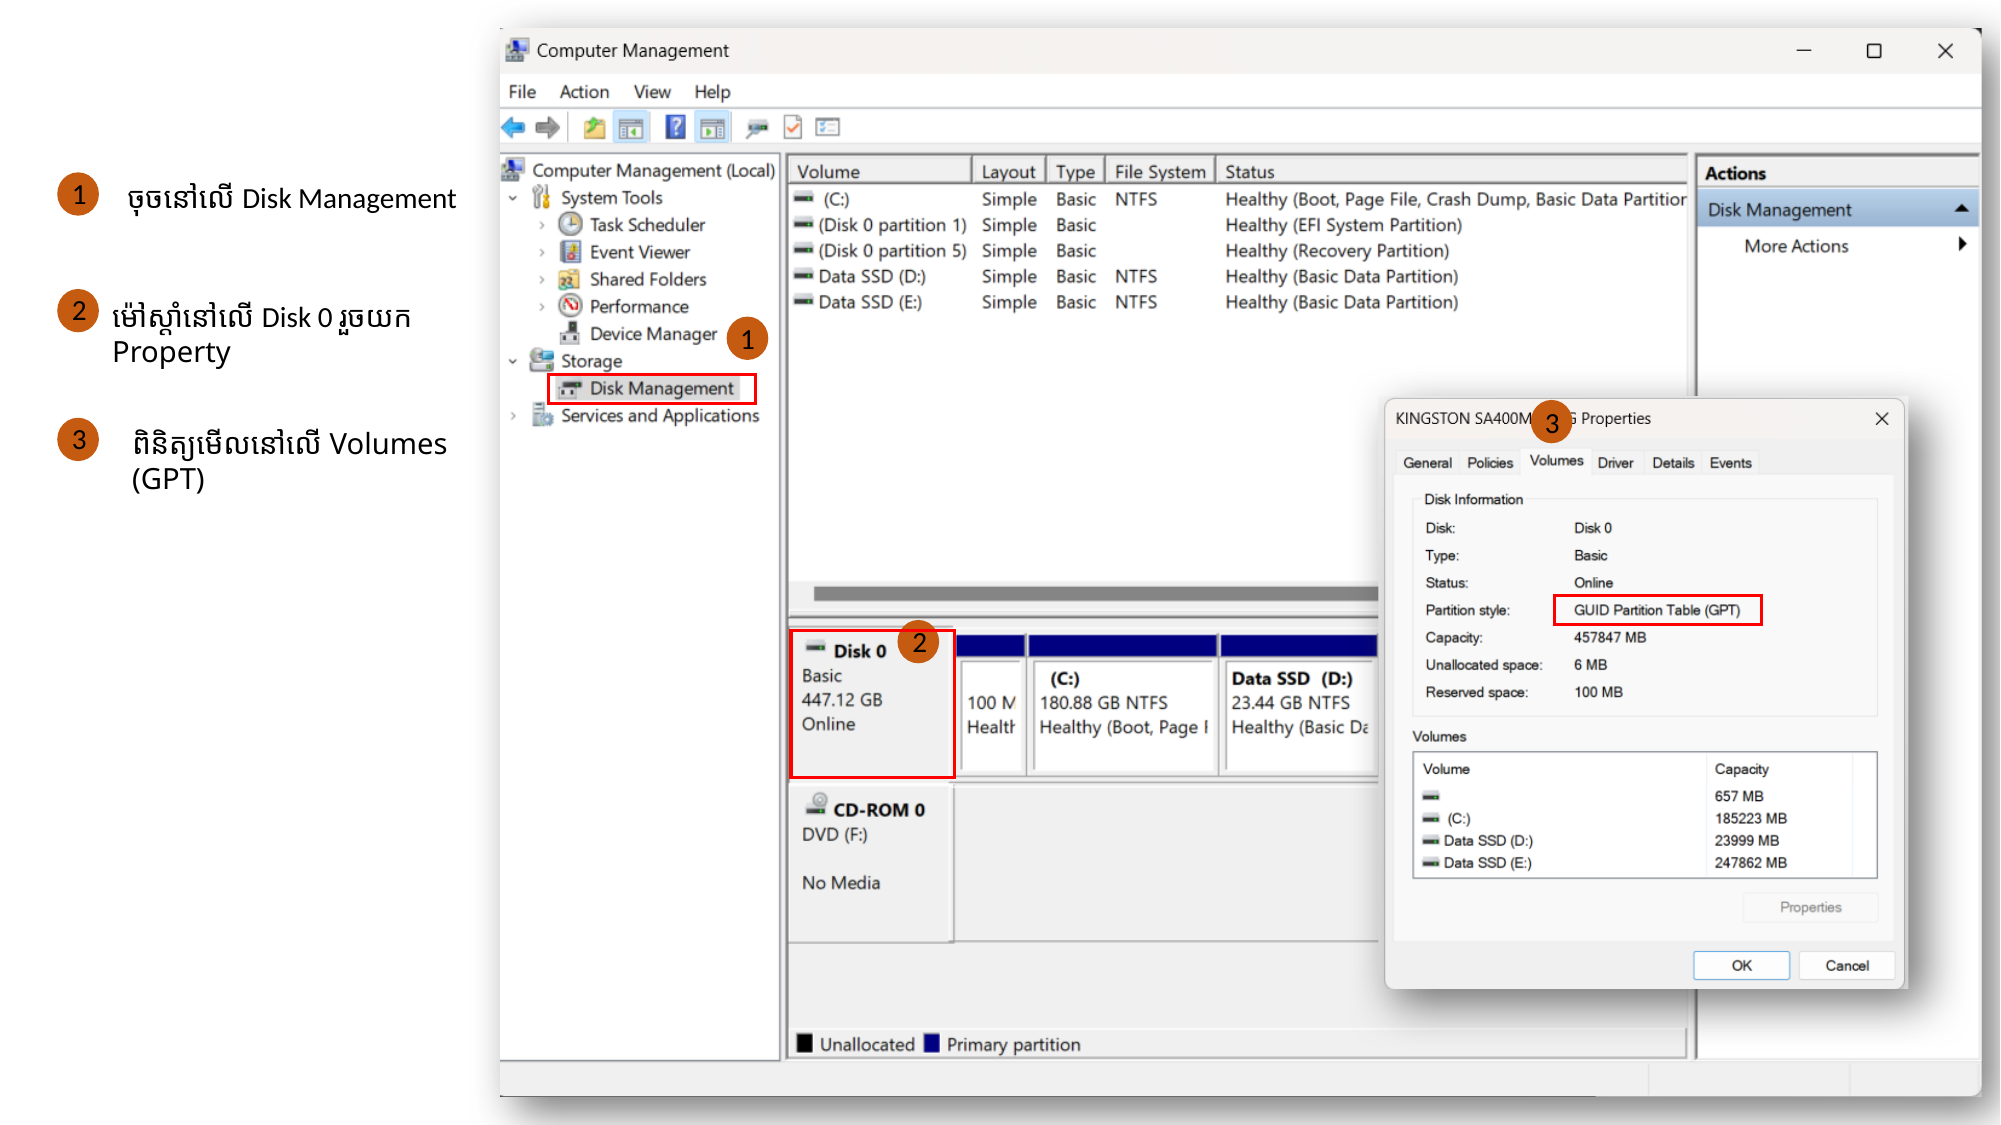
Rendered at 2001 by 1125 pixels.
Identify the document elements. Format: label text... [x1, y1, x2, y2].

text_box 2 [56, 284, 102, 335]
text_box ម៉ៅស្តាំនៅលើ Disk ​0 រួចយក Property [97, 290, 482, 376]
text_box [0, 0, 2000, 75]
text_box ចុចនៅលើ Disk Management [112, 172, 473, 223]
text_box 3 [56, 413, 102, 463]
text_box 1 [56, 167, 102, 218]
text_box ពិនិត្យមើលនៅលើ Volumes (GPT) [117, 418, 463, 503]
picture [499, 28, 1982, 1097]
